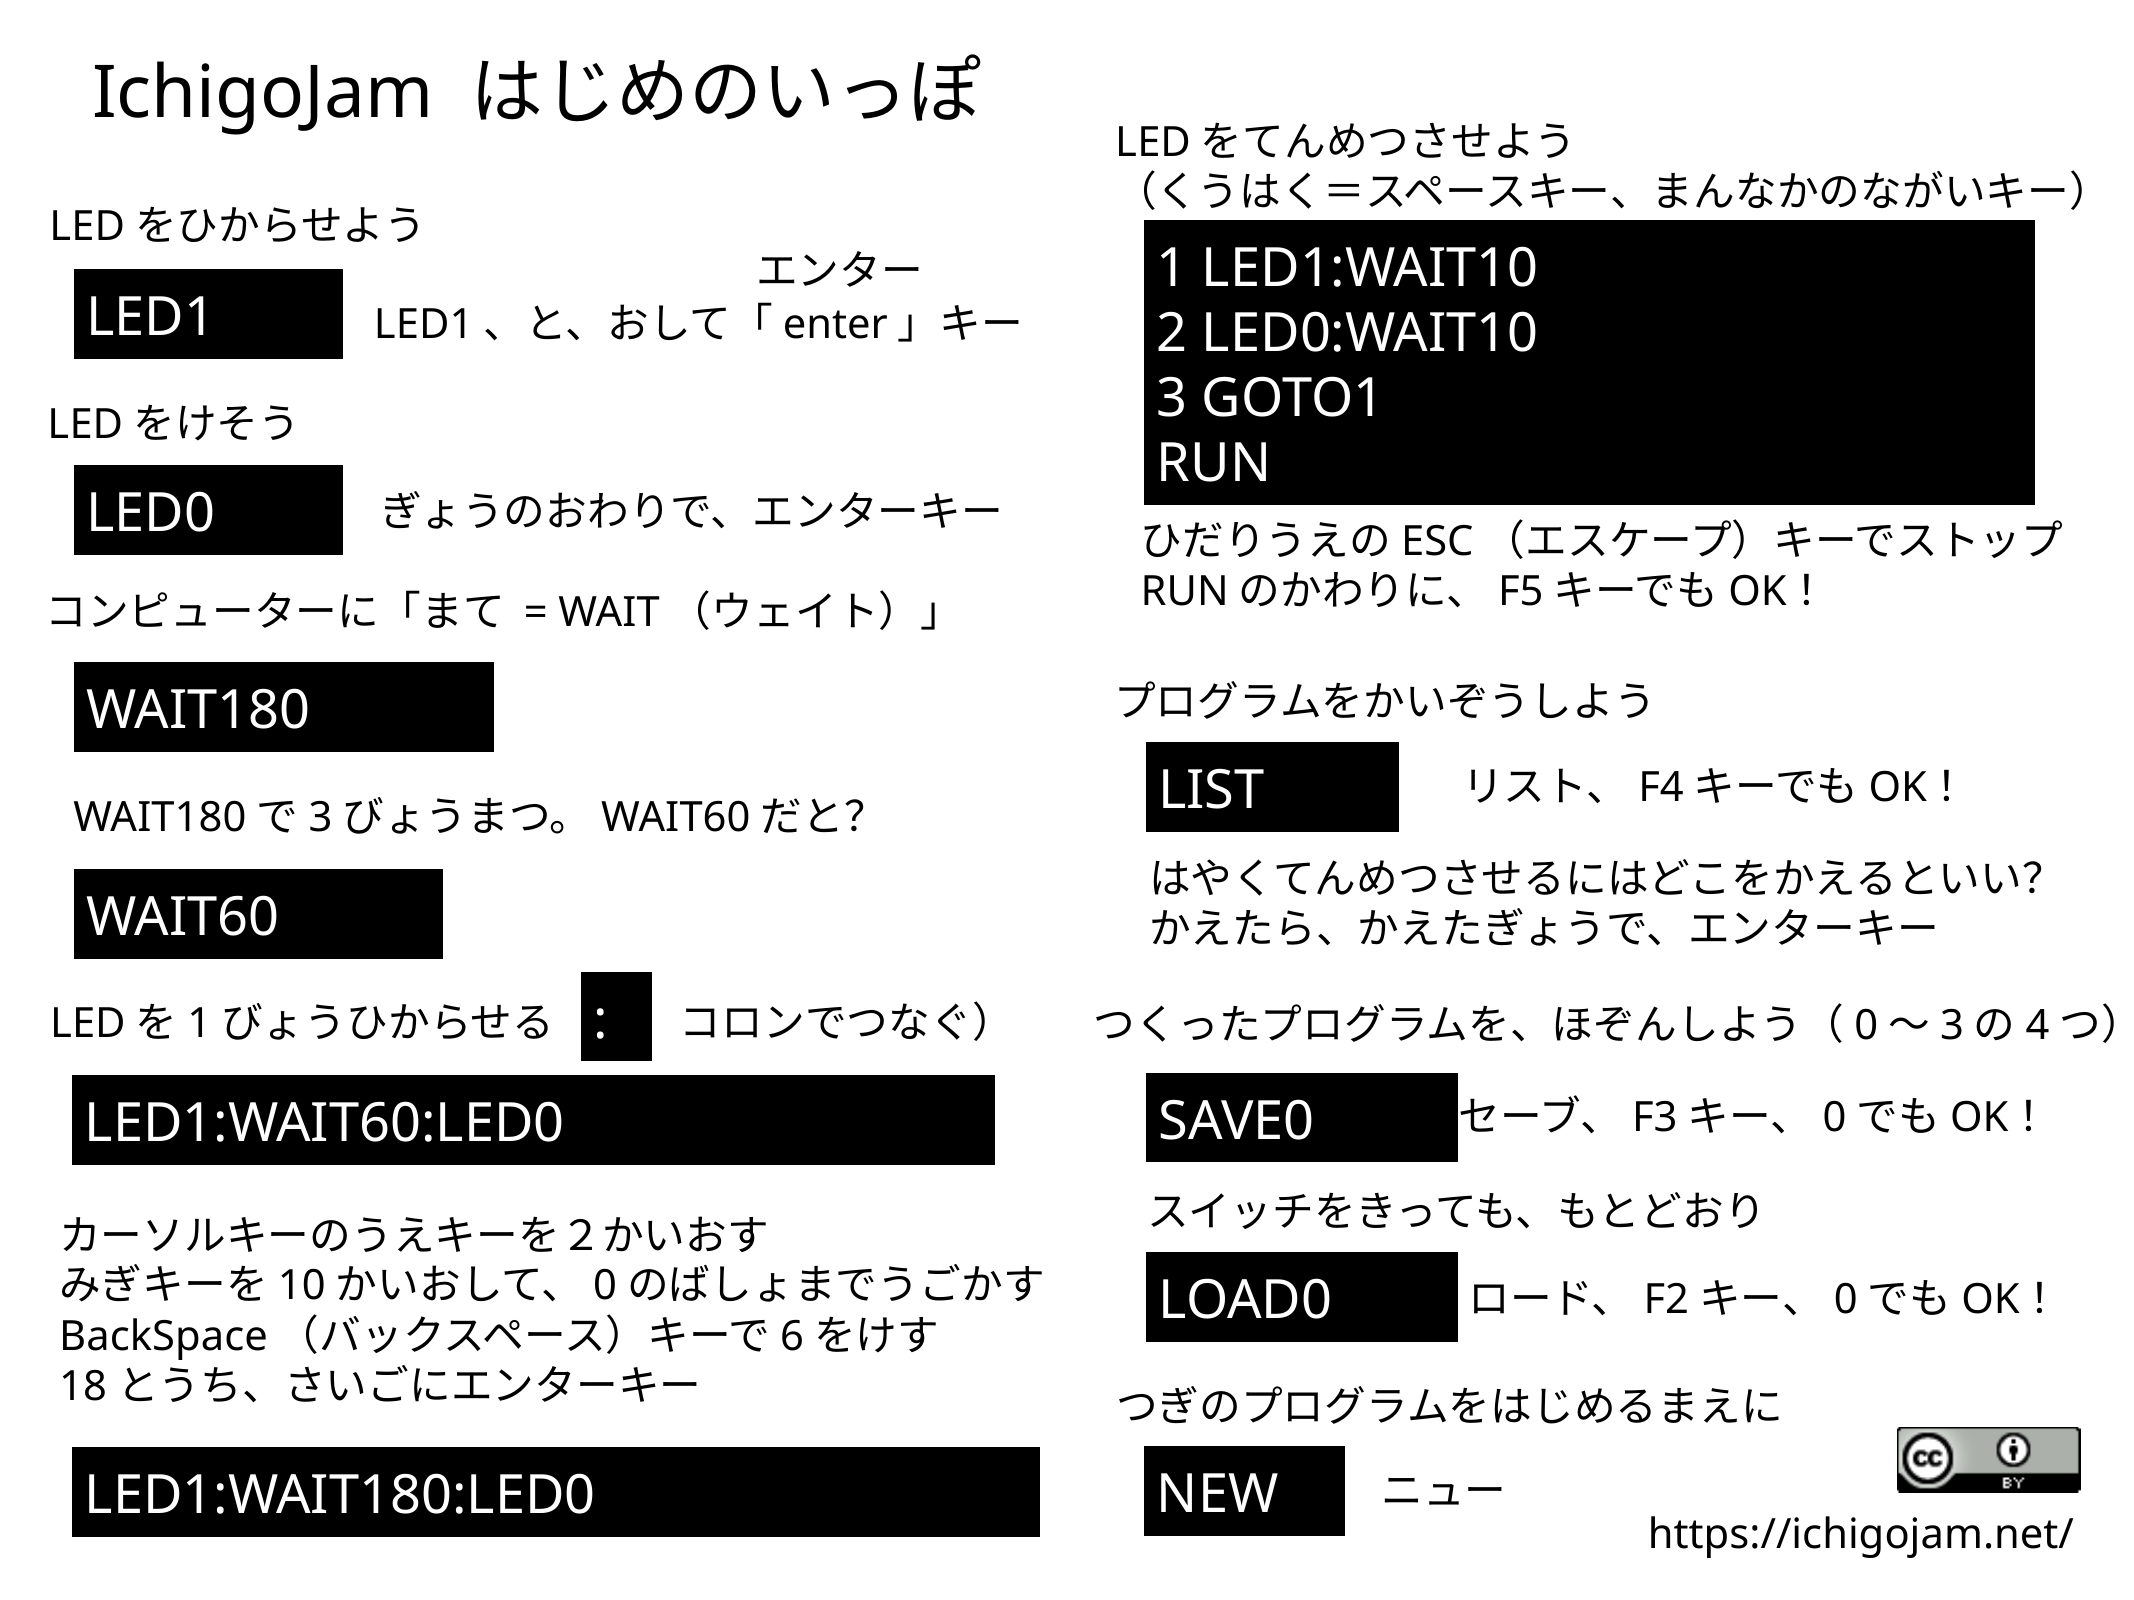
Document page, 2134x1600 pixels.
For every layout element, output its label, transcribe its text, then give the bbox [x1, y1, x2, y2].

text_box LED1、と、おして「enter」キー [365, 288, 1032, 356]
text_box エンター [747, 235, 932, 302]
text_box LIST [1149, 746, 1395, 828]
text_box カーソルキーのうえキーを２かいおす みぎキーを10かいおして、0のばしょまでうごかす BackSpace（バックスペース）キーで6をけす 18とうち、さいごにエンターキー [50, 1200, 1053, 1417]
text_box LOAD0 [1150, 1256, 1455, 1339]
text_box コンピューターに「まて = WAIT（ウェイト）」 [37, 576, 971, 643]
text_box LED1:WAIT180:LED0 [76, 1451, 1036, 1533]
text_box : [584, 975, 648, 1058]
text_box https://ichigojam.net/ [1639, 1498, 2083, 1566]
text_box セーブ、F3キー、0でもOK！ [1455, 1081, 2069, 1149]
text_box ひだりうえのESC（エスケープ）キーでストップ RUNのかわりに、F5キーでもOK！ [1132, 505, 2072, 623]
text_box はやくてんめつさせるにはどこをかえるといい？ かえたら、かえたぎょうで、エンターキー [1140, 843, 2073, 961]
text_box LEDをひからせよう [40, 190, 435, 258]
text_box LEDをけそう [39, 388, 309, 456]
text_box WAIT180で3びょうまつ。WAIT60だと？ [65, 781, 895, 849]
text_box LEDを1びょうひからせる（ コロンでつなぐ） [41, 987, 584, 1054]
text_box LEDを1びょうひからせる（ コロンでつなぐ） [648, 987, 1025, 1054]
text_box つくったプログラムを、ほぞんしよう（0〜3の4つ） [1085, 989, 2134, 1057]
text_box WAIT180 [77, 665, 491, 748]
text_box つぎのプログラムをはじめるまえに [1107, 1371, 1792, 1438]
text_box WAIT60 [77, 873, 440, 955]
text_box ぎょうのおわりで、エンターキー [372, 476, 1012, 544]
text_box SAVE0 [1150, 1076, 1455, 1159]
text_box リスト、F4キーでもOK！ [1453, 751, 1987, 819]
text_box LED0 [77, 469, 339, 551]
text_box ニュー [1373, 1455, 1515, 1522]
text_box IchigoJam はじめのいっぽ [83, 36, 991, 141]
picture [1896, 1427, 2081, 1493]
text_box LED1:WAIT60:LED0 [76, 1079, 991, 1161]
text_box LEDをてんめつさせよう （くうはく＝スペースキー、まんなかのながいキー） [1106, 106, 2120, 223]
text_box 1 LED1:WAIT10 2 LED0:WAIT10 3 GOTO1 RUN [1148, 224, 2031, 501]
text_box プログラムをかいぞうしよう [1105, 666, 1665, 733]
text_box ロード、F2キー、0でもOK！ [1459, 1263, 2080, 1331]
text_box スイッチをきっても、もとどおり [1138, 1176, 1775, 1243]
text_box LED1 [77, 273, 339, 355]
text_box NEW [1148, 1449, 1341, 1532]
